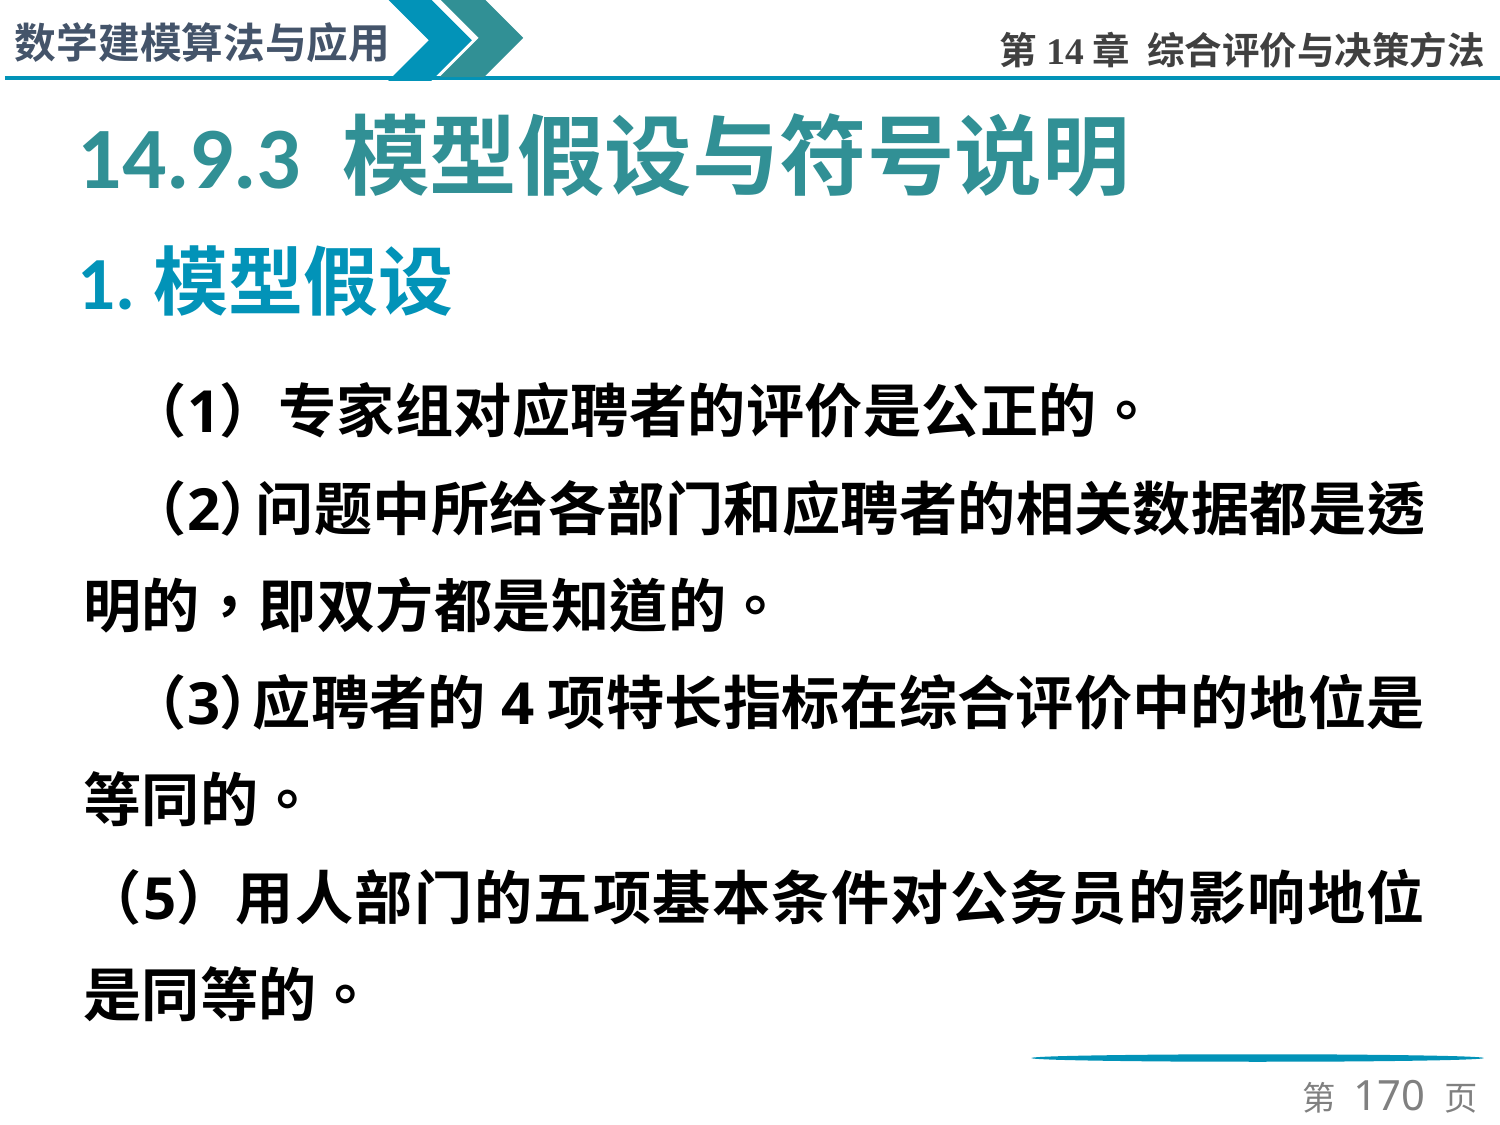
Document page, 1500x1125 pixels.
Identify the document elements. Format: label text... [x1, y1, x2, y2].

text_box 14.9.3 模型假设与符号说明 [63, 94, 1205, 214]
text_box 1.模型假设 [63, 227, 1100, 333]
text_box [83, 366, 1423, 1048]
